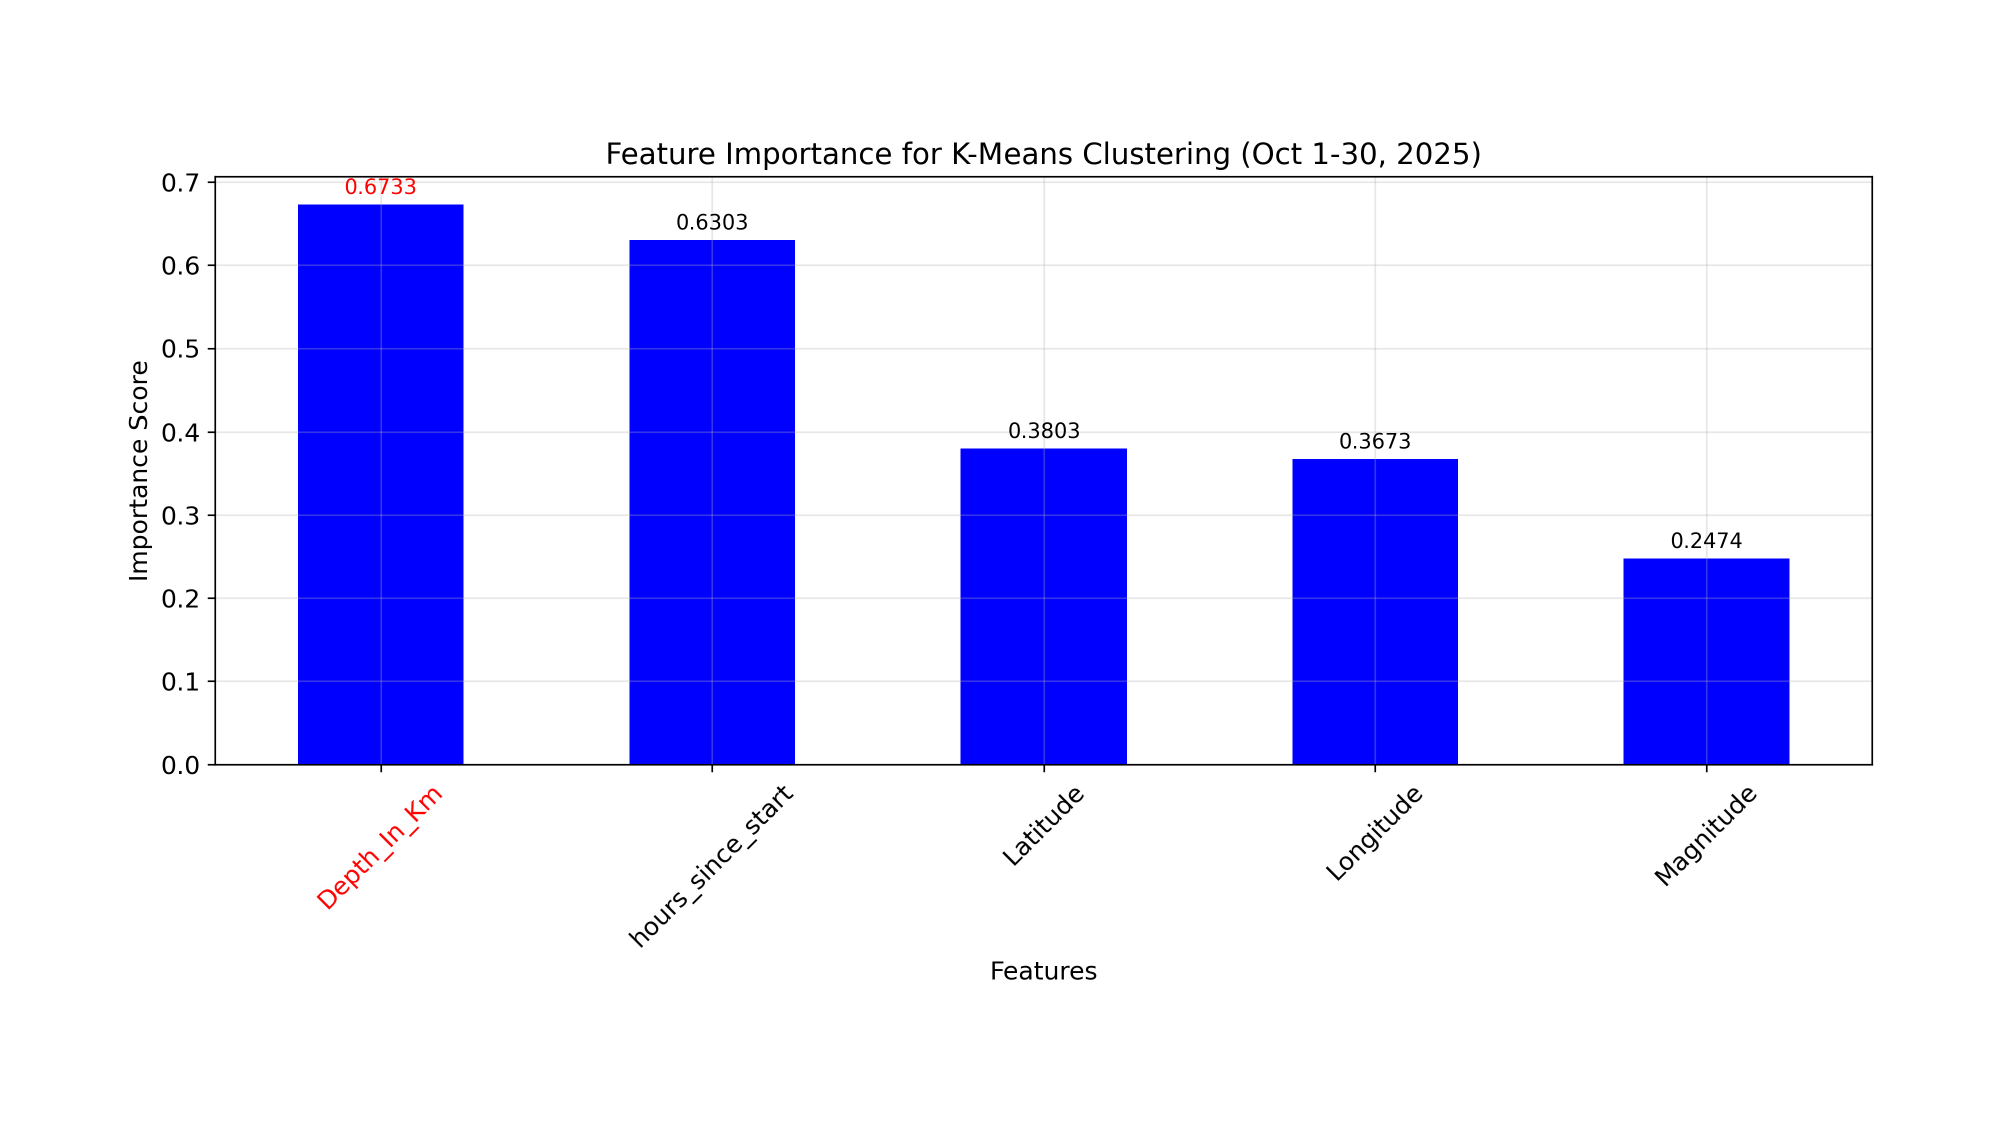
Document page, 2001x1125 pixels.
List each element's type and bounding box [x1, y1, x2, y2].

picture [112, 126, 1887, 999]
